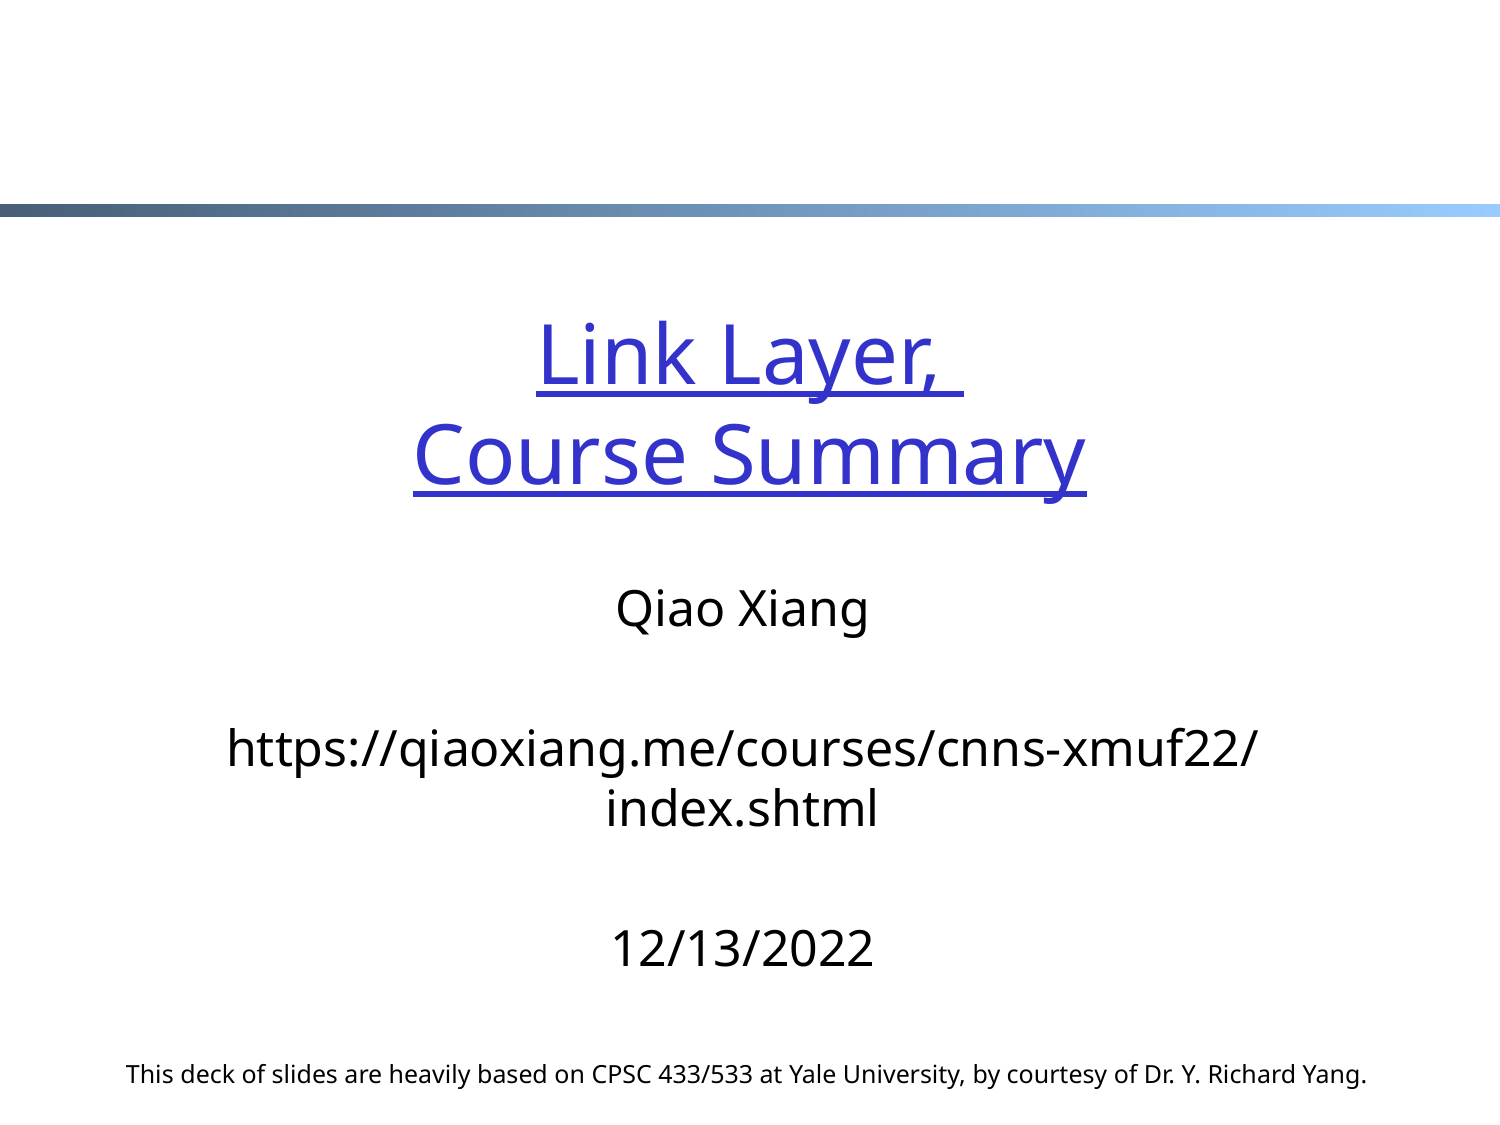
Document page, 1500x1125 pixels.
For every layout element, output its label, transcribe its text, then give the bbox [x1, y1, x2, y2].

text_box Qiao Xiang https://qiaoxiang.me/courses/cnns-xmuf22/index.shtml 12/13/2022 [167, 568, 1318, 857]
title Link Layer, Course Summary [112, 232, 1388, 570]
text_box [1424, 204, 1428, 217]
slide_number 92 [1172, 204, 1176, 217]
text_box This deck of slides are heavily based on CPSC 433/533 at Yale University, by courtesy of Dr. Y. Richard Yang. [111, 1051, 1391, 1096]
